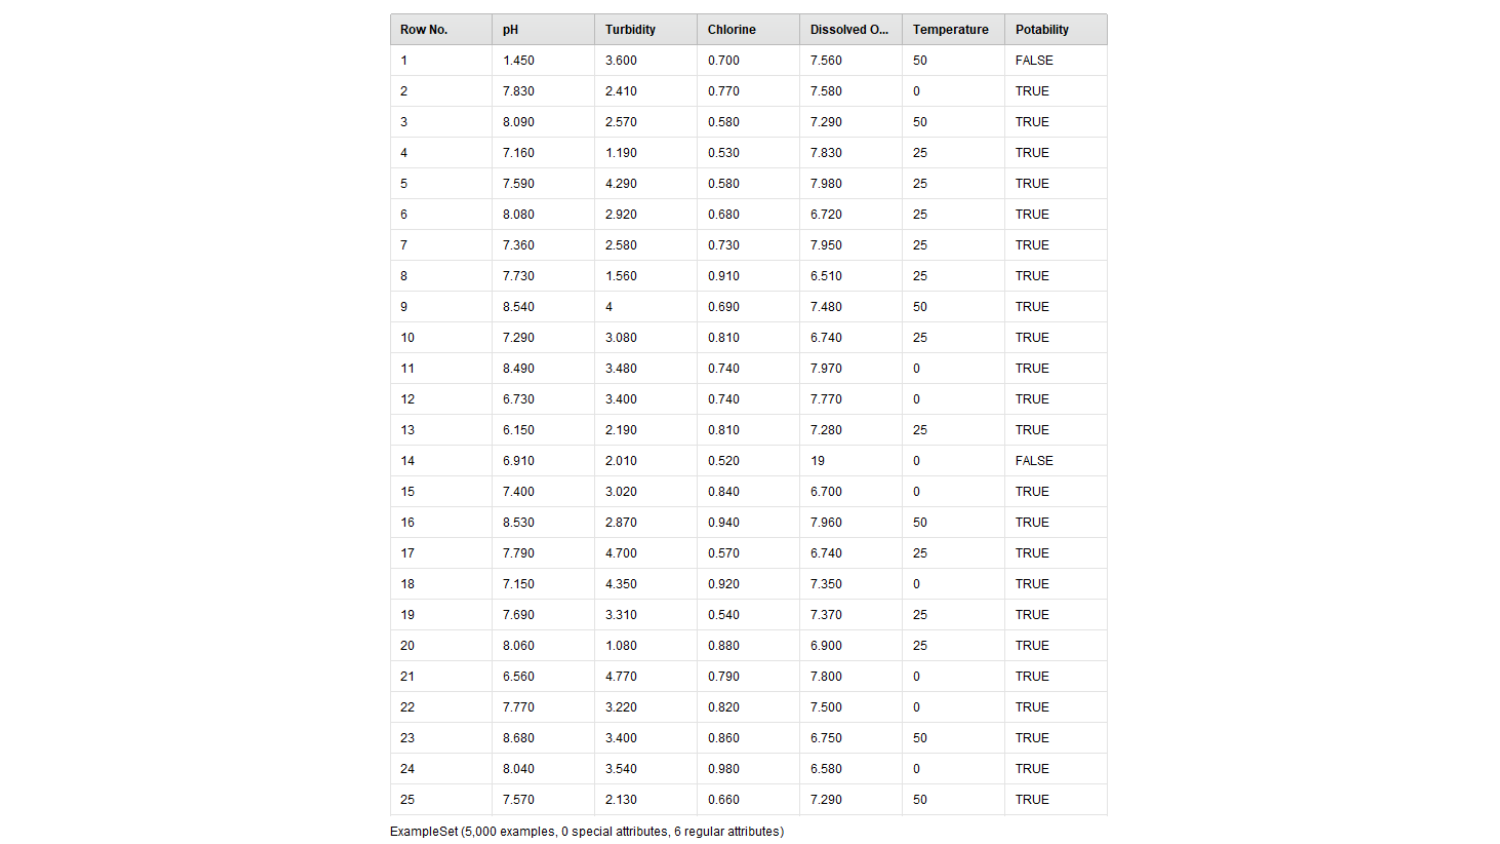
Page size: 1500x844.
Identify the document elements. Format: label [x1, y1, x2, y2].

picture [386, 0, 1114, 844]
